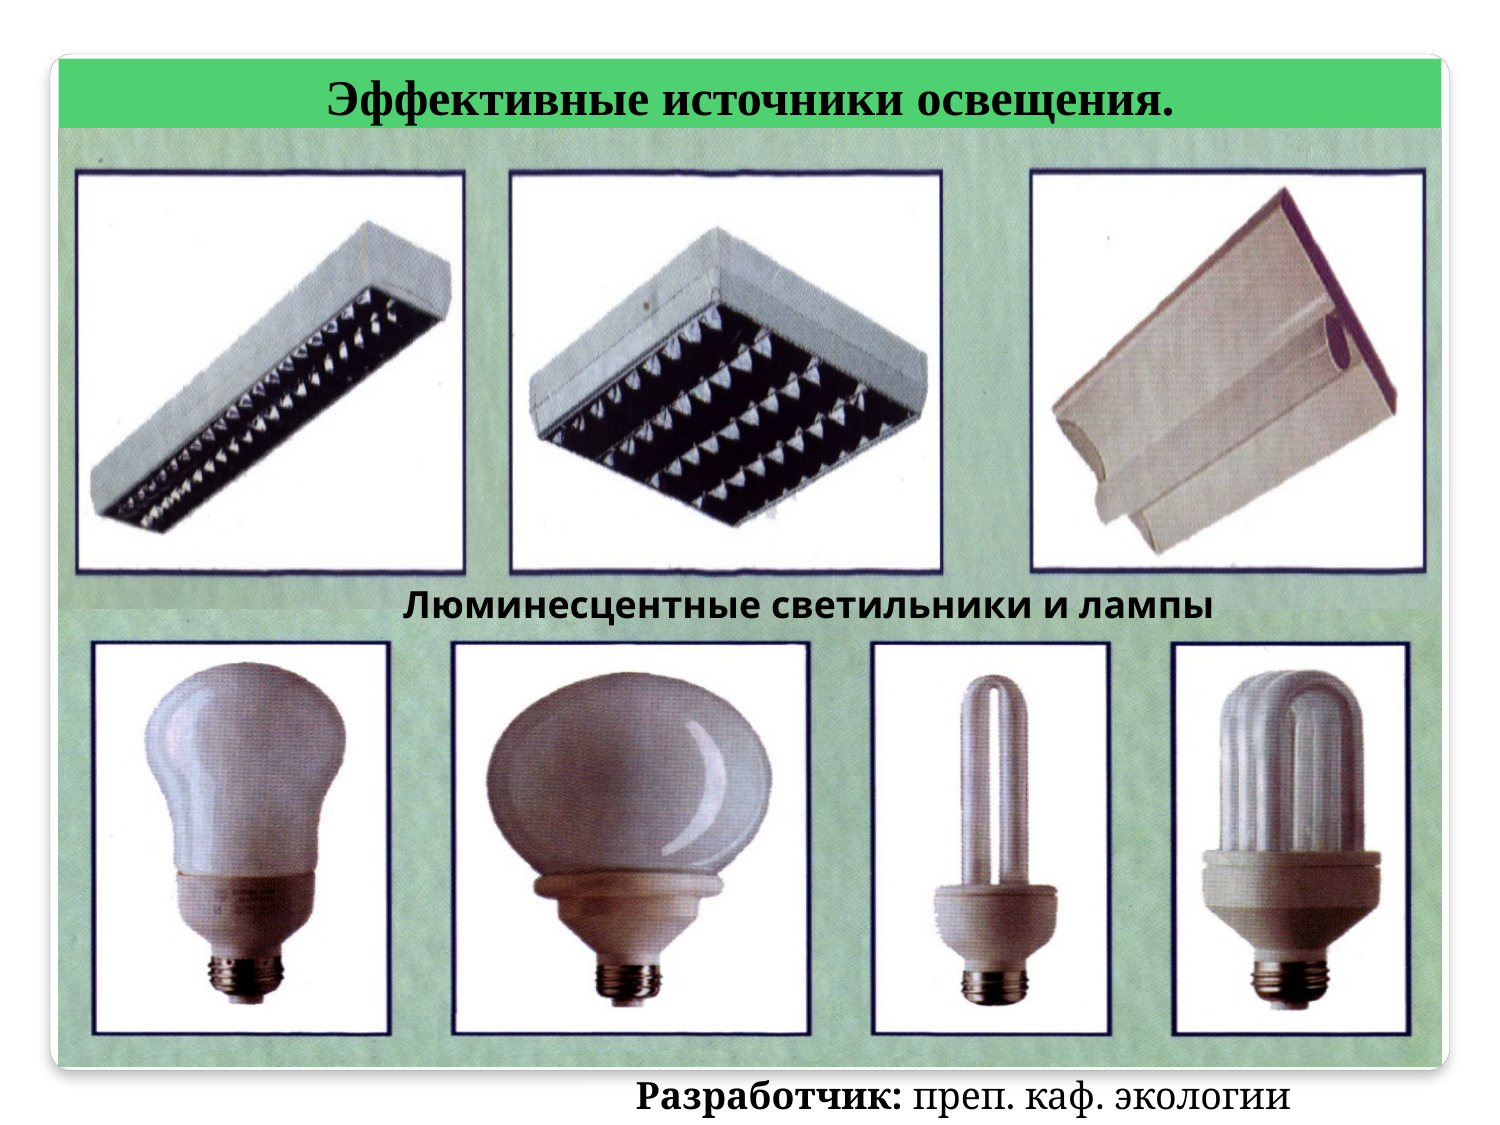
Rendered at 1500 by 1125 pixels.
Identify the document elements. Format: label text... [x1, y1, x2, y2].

text_box Эффективные источники освещения. [58, 58, 1442, 128]
text_box Разработчик: преп. каф. экологии Кирвель П.И. [621, 1064, 1455, 1125]
picture [58, 128, 1442, 1067]
